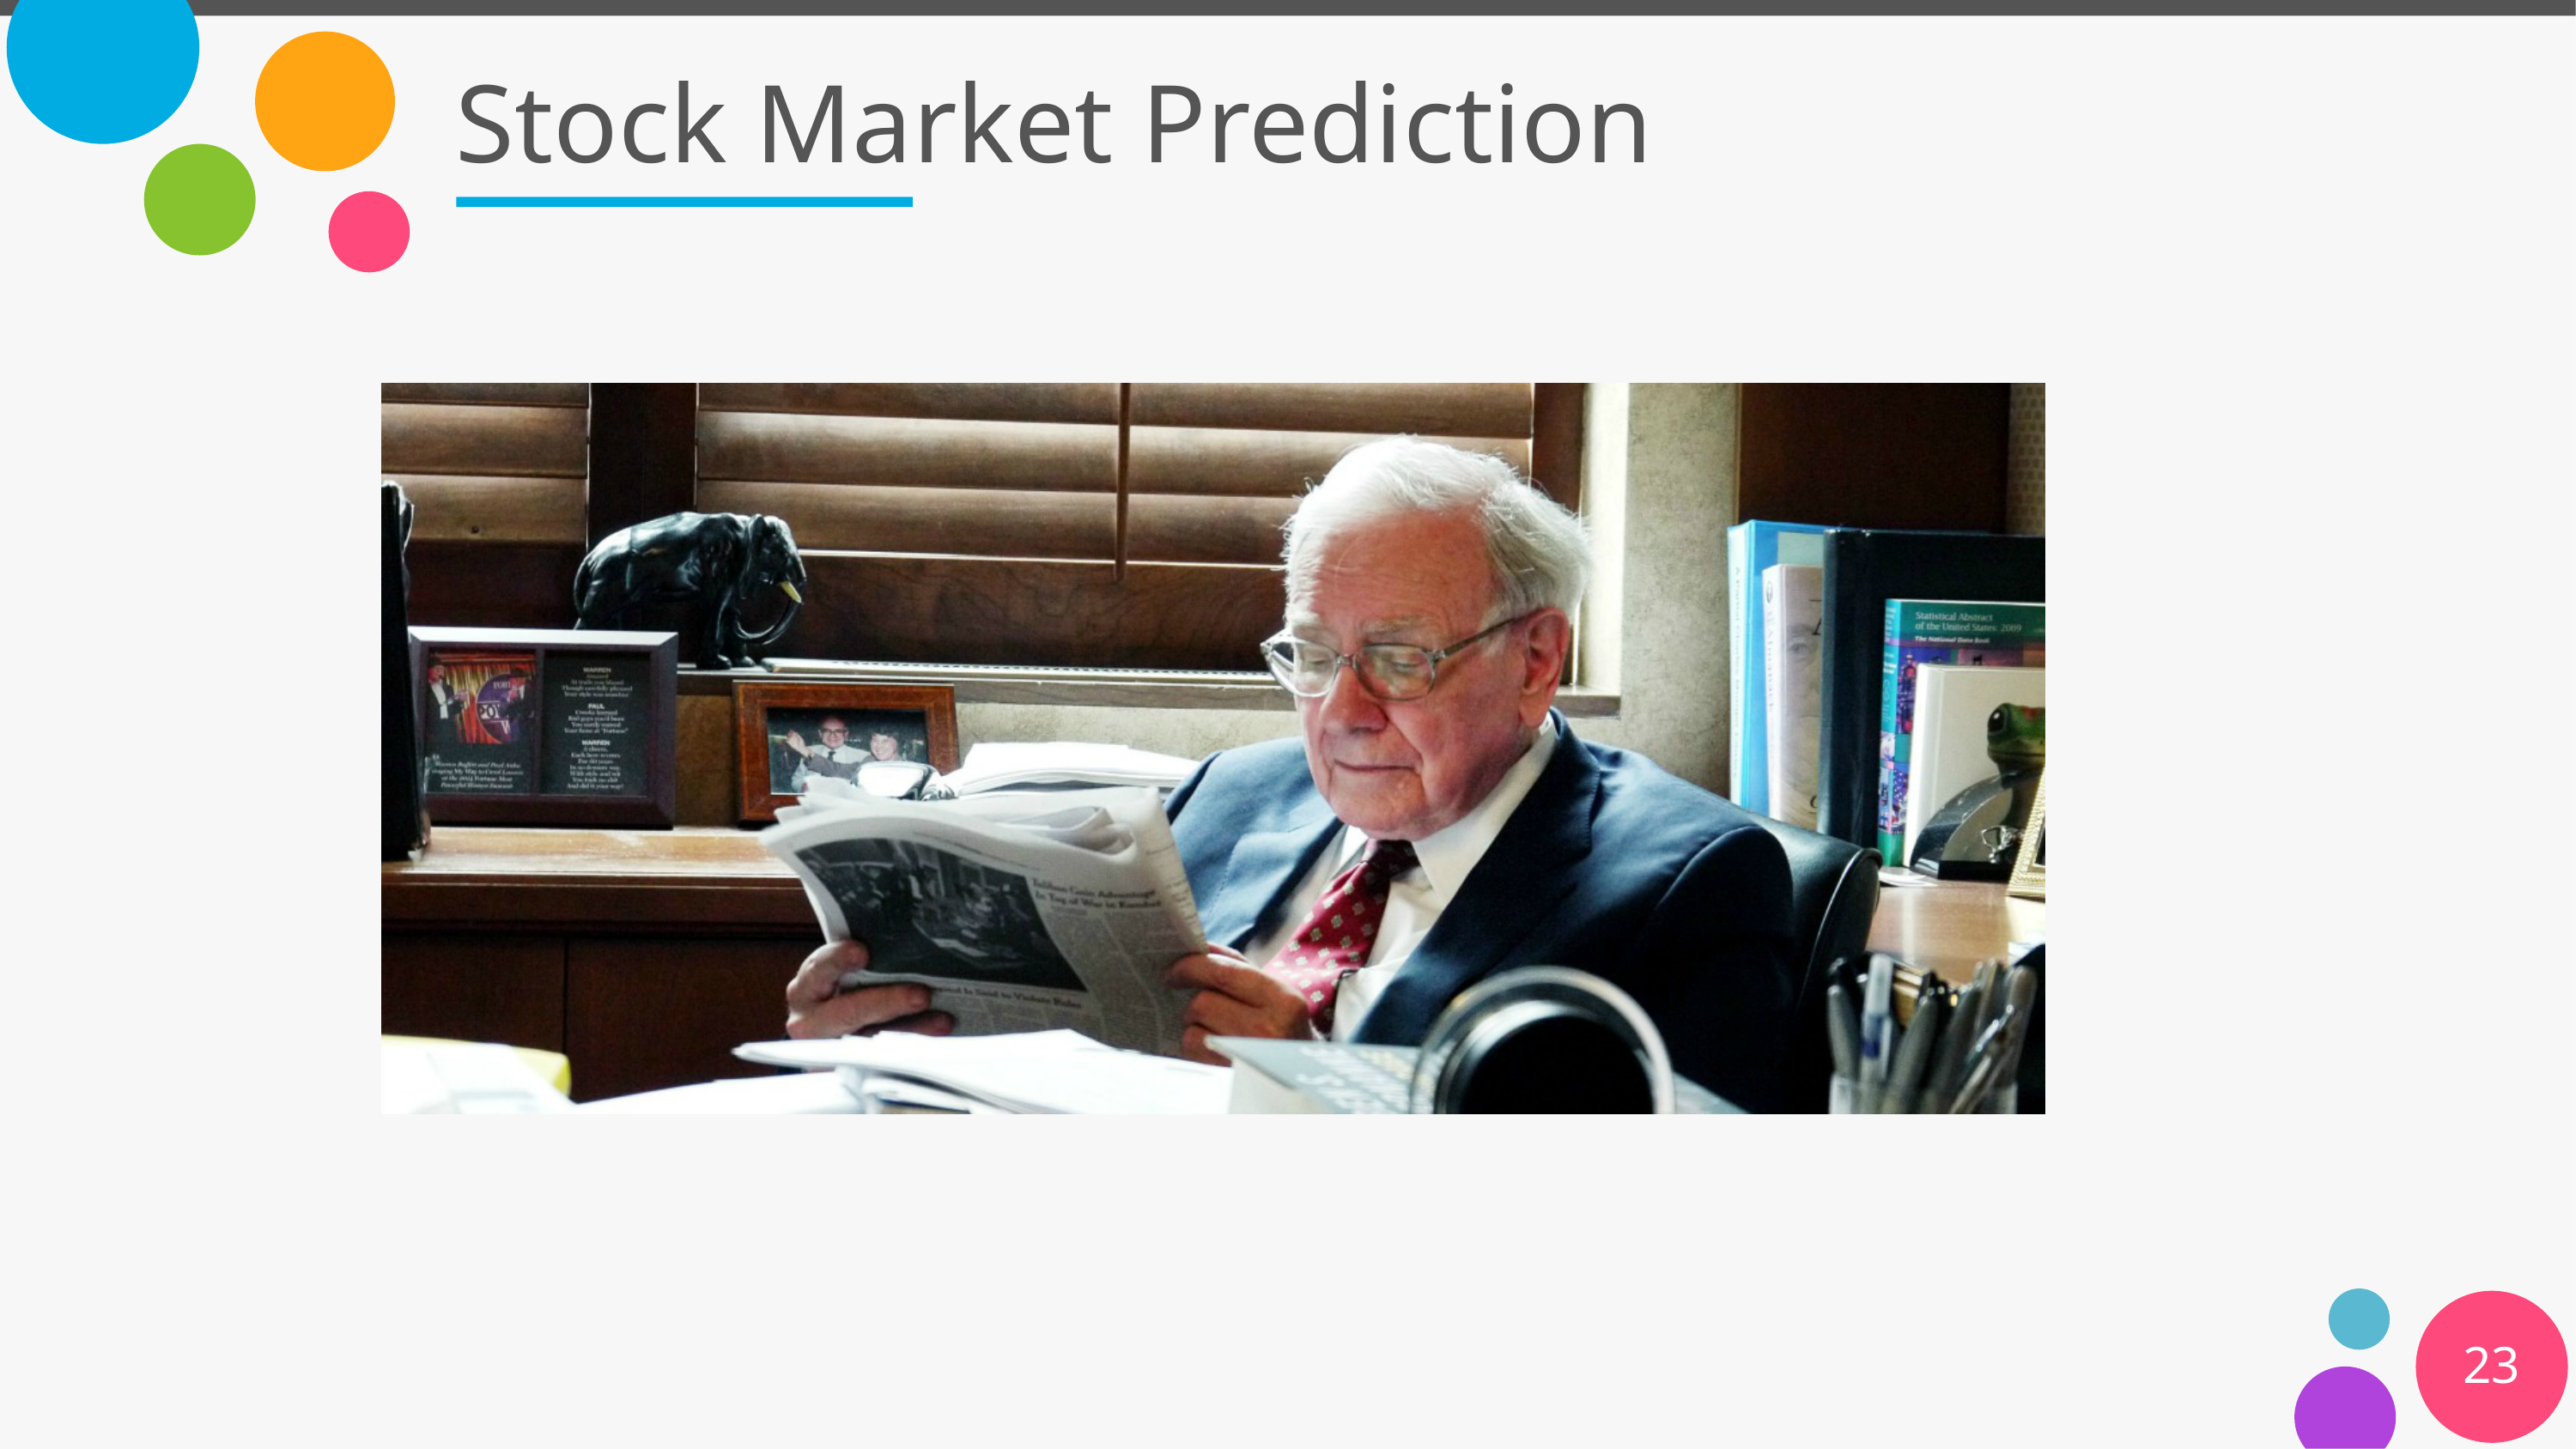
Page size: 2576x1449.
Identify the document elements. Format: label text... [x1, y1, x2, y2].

slide_number 23 [2415, 1328, 2568, 1406]
title Stock Market Prediction [433, 34, 2454, 204]
picture [381, 382, 2046, 1114]
